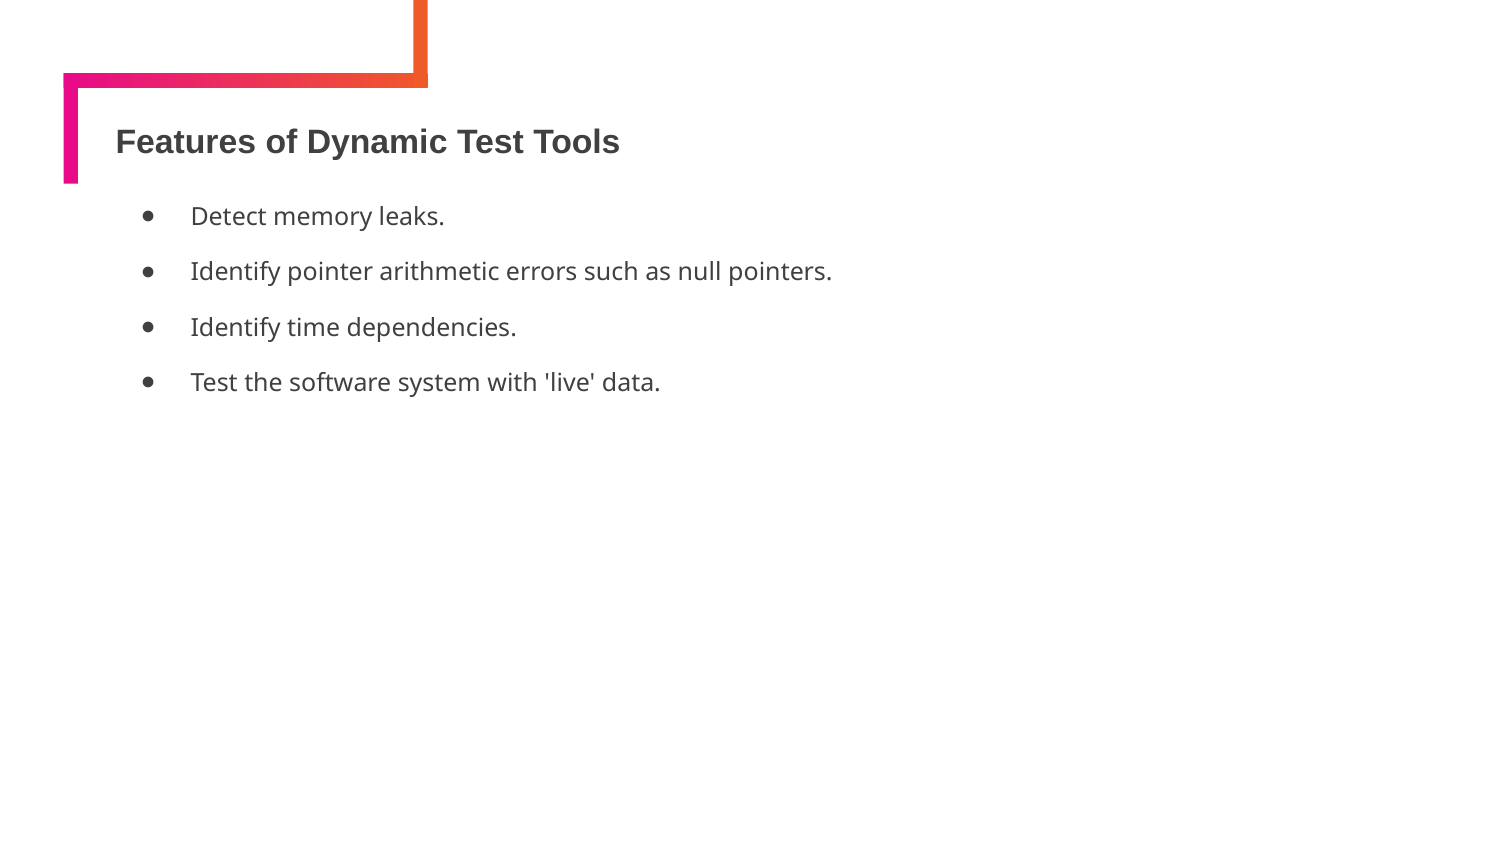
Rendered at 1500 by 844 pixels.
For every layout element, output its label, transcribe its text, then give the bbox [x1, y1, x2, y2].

subtitle Detect memory leaks. Identify pointer arithmetic errors such as null pointers. Identify time dependencies. Test the software system with 'live' data. [100, 188, 1352, 690]
title Features of Dynamic Test Tools [100, 117, 1455, 169]
